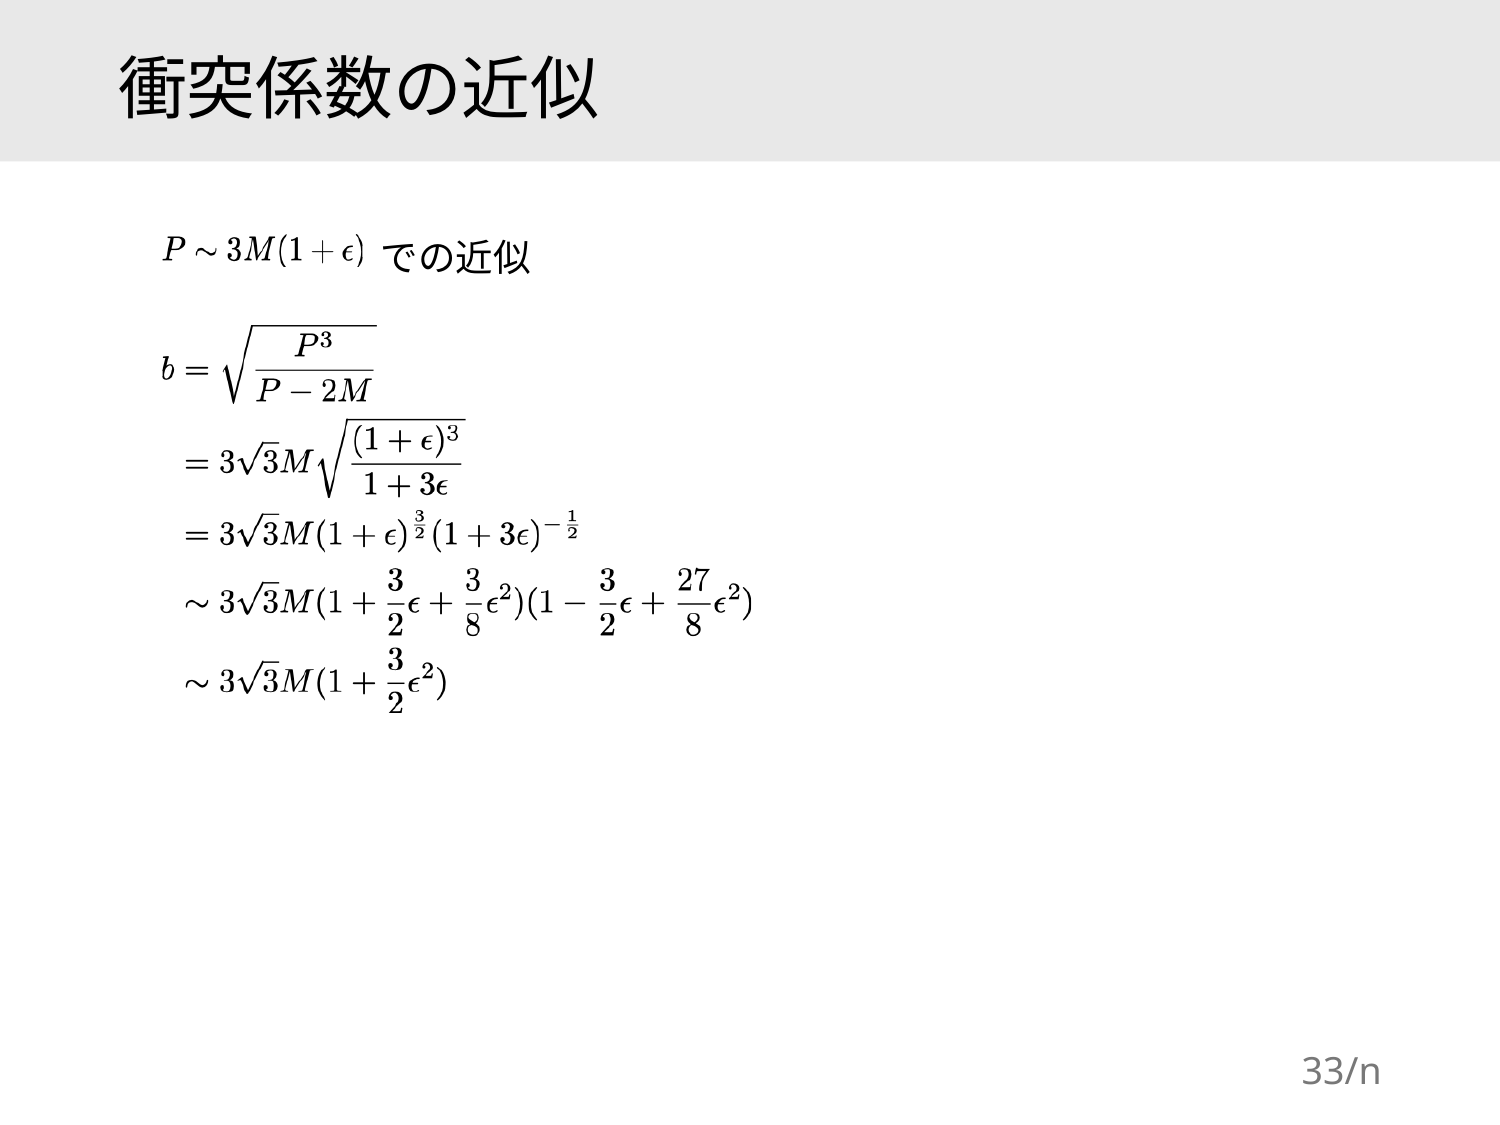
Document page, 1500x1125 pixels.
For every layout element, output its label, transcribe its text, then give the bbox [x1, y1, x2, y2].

text_box [0, 0, 1500, 163]
slide_number 33/n [1059, 1042, 1397, 1103]
text_box での近似 [103, 203, 1397, 1065]
picture [162, 234, 363, 267]
title 衝突係数の近似 [103, 11, 1397, 173]
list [162, 324, 752, 713]
